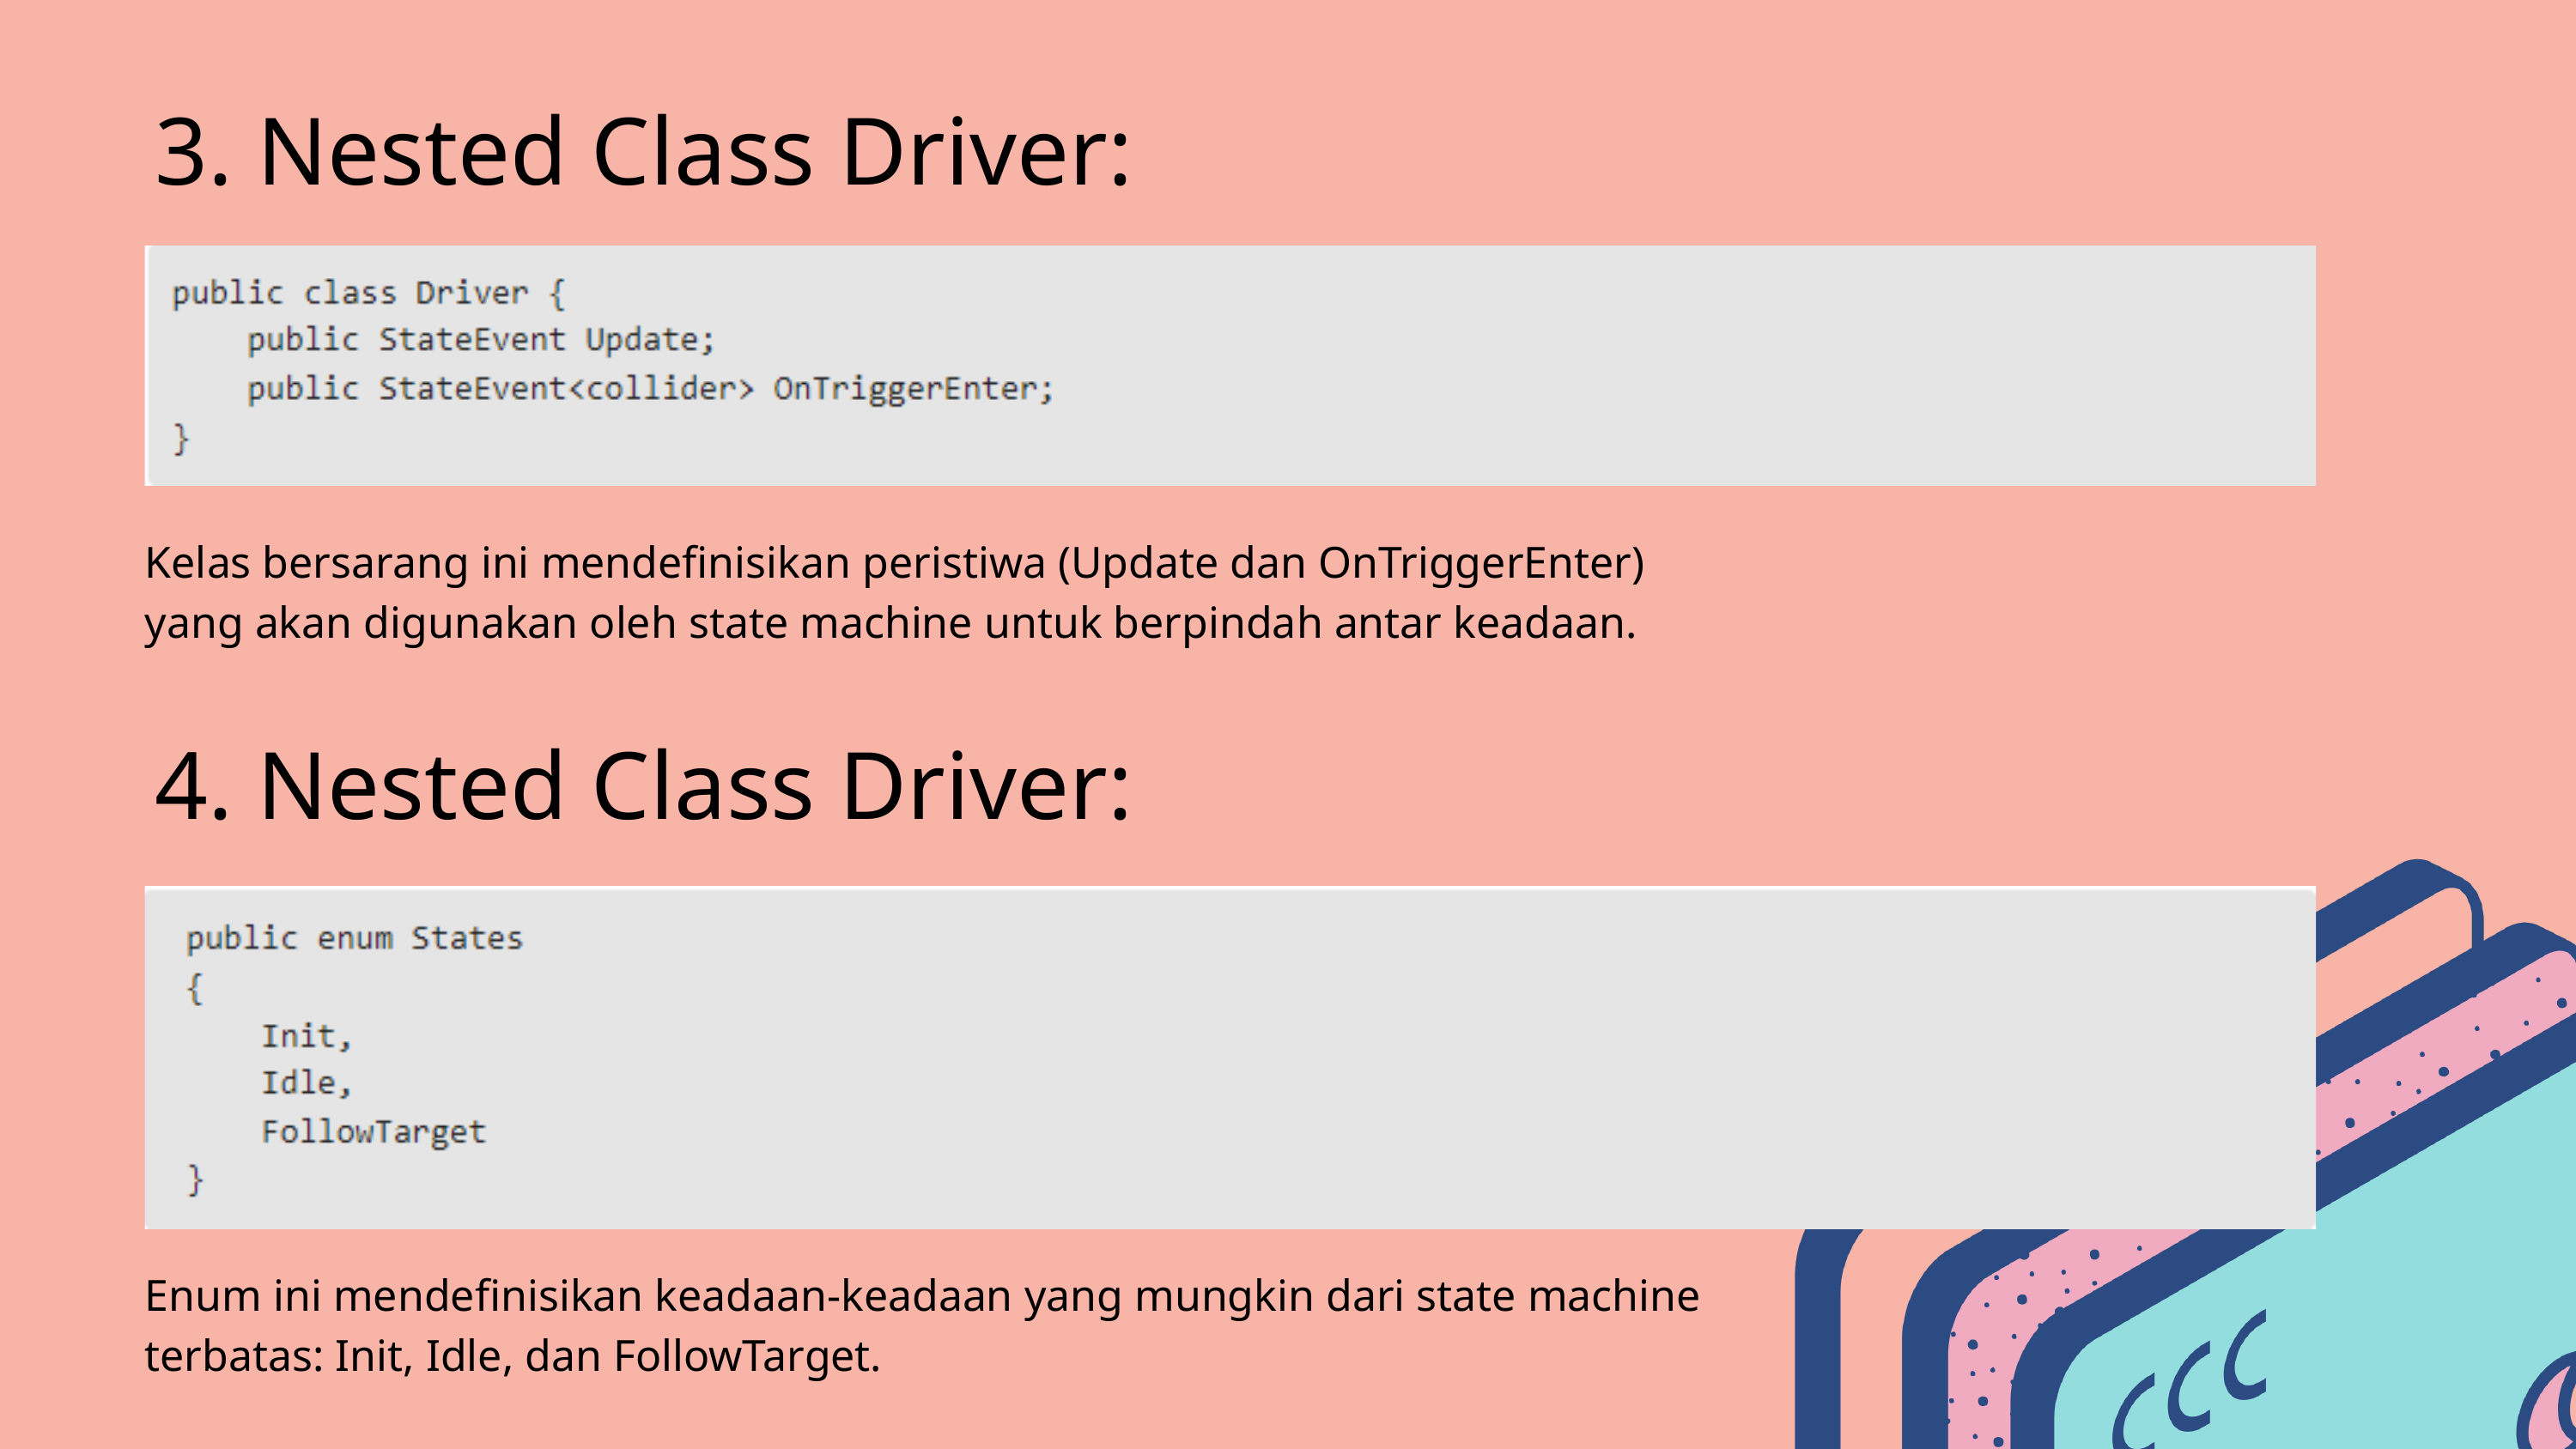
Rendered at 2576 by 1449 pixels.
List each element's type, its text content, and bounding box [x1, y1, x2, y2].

text_box Enum ini mendefinisikan keadaan-keadaan yang mungkin dari state machine terbatas: Init, Idle, dan FollowTarget. [144, 1259, 1753, 1380]
text_box [1795, 857, 2576, 1449]
text_box 3. Nested Class Driver: [144, 72, 1143, 203]
text_box Kelas bersarang ini mendefinisikan peristiwa (Update dan OnTriggerEnter) yang akan digunakan oleh state machine untuk berpindah antar keadaan. [144, 526, 1753, 647]
text_box [144, 886, 2317, 1229]
text_box [144, 246, 2317, 486]
text_box 4. Nested Class Driver: [143, 707, 1145, 839]
